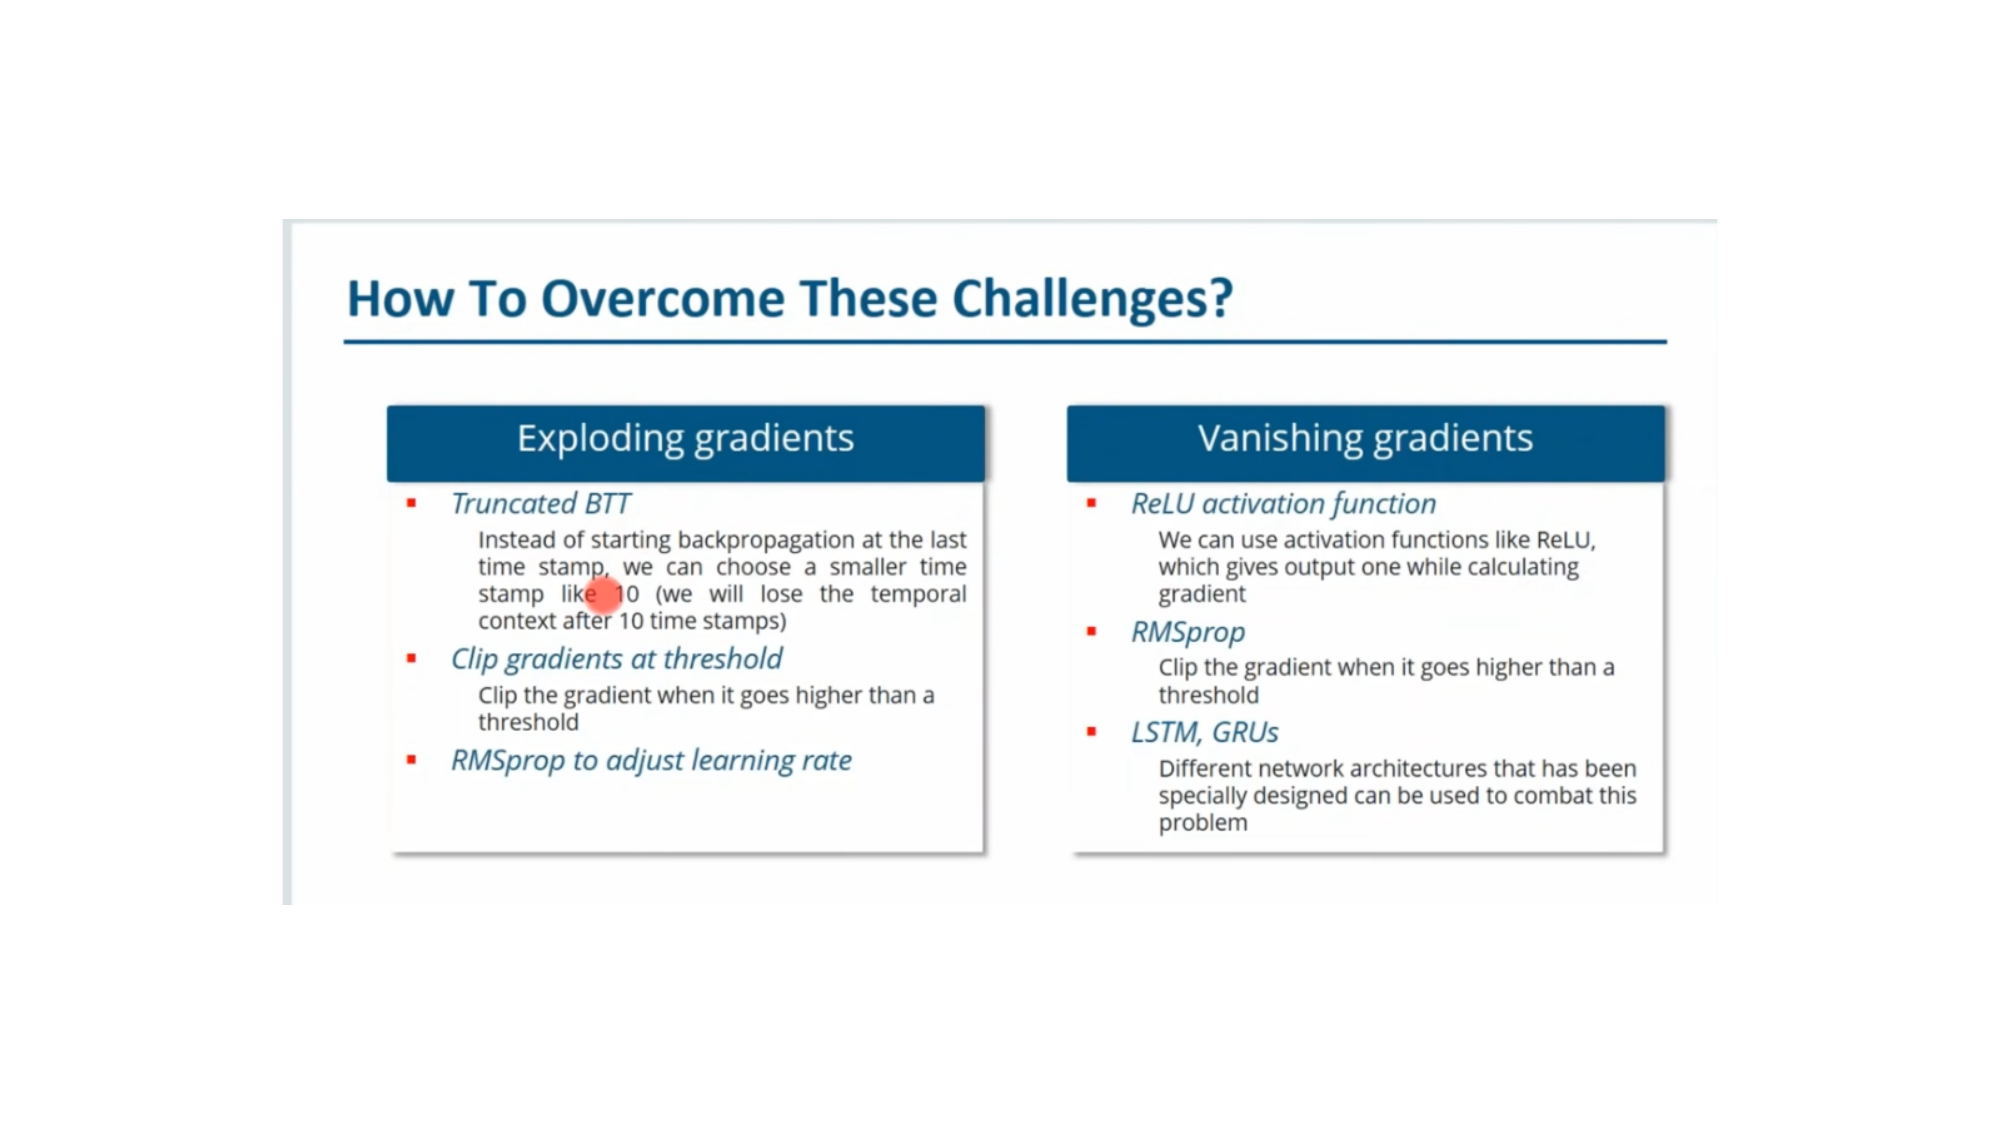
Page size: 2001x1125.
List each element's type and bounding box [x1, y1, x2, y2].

text_box [282, 219, 1718, 905]
